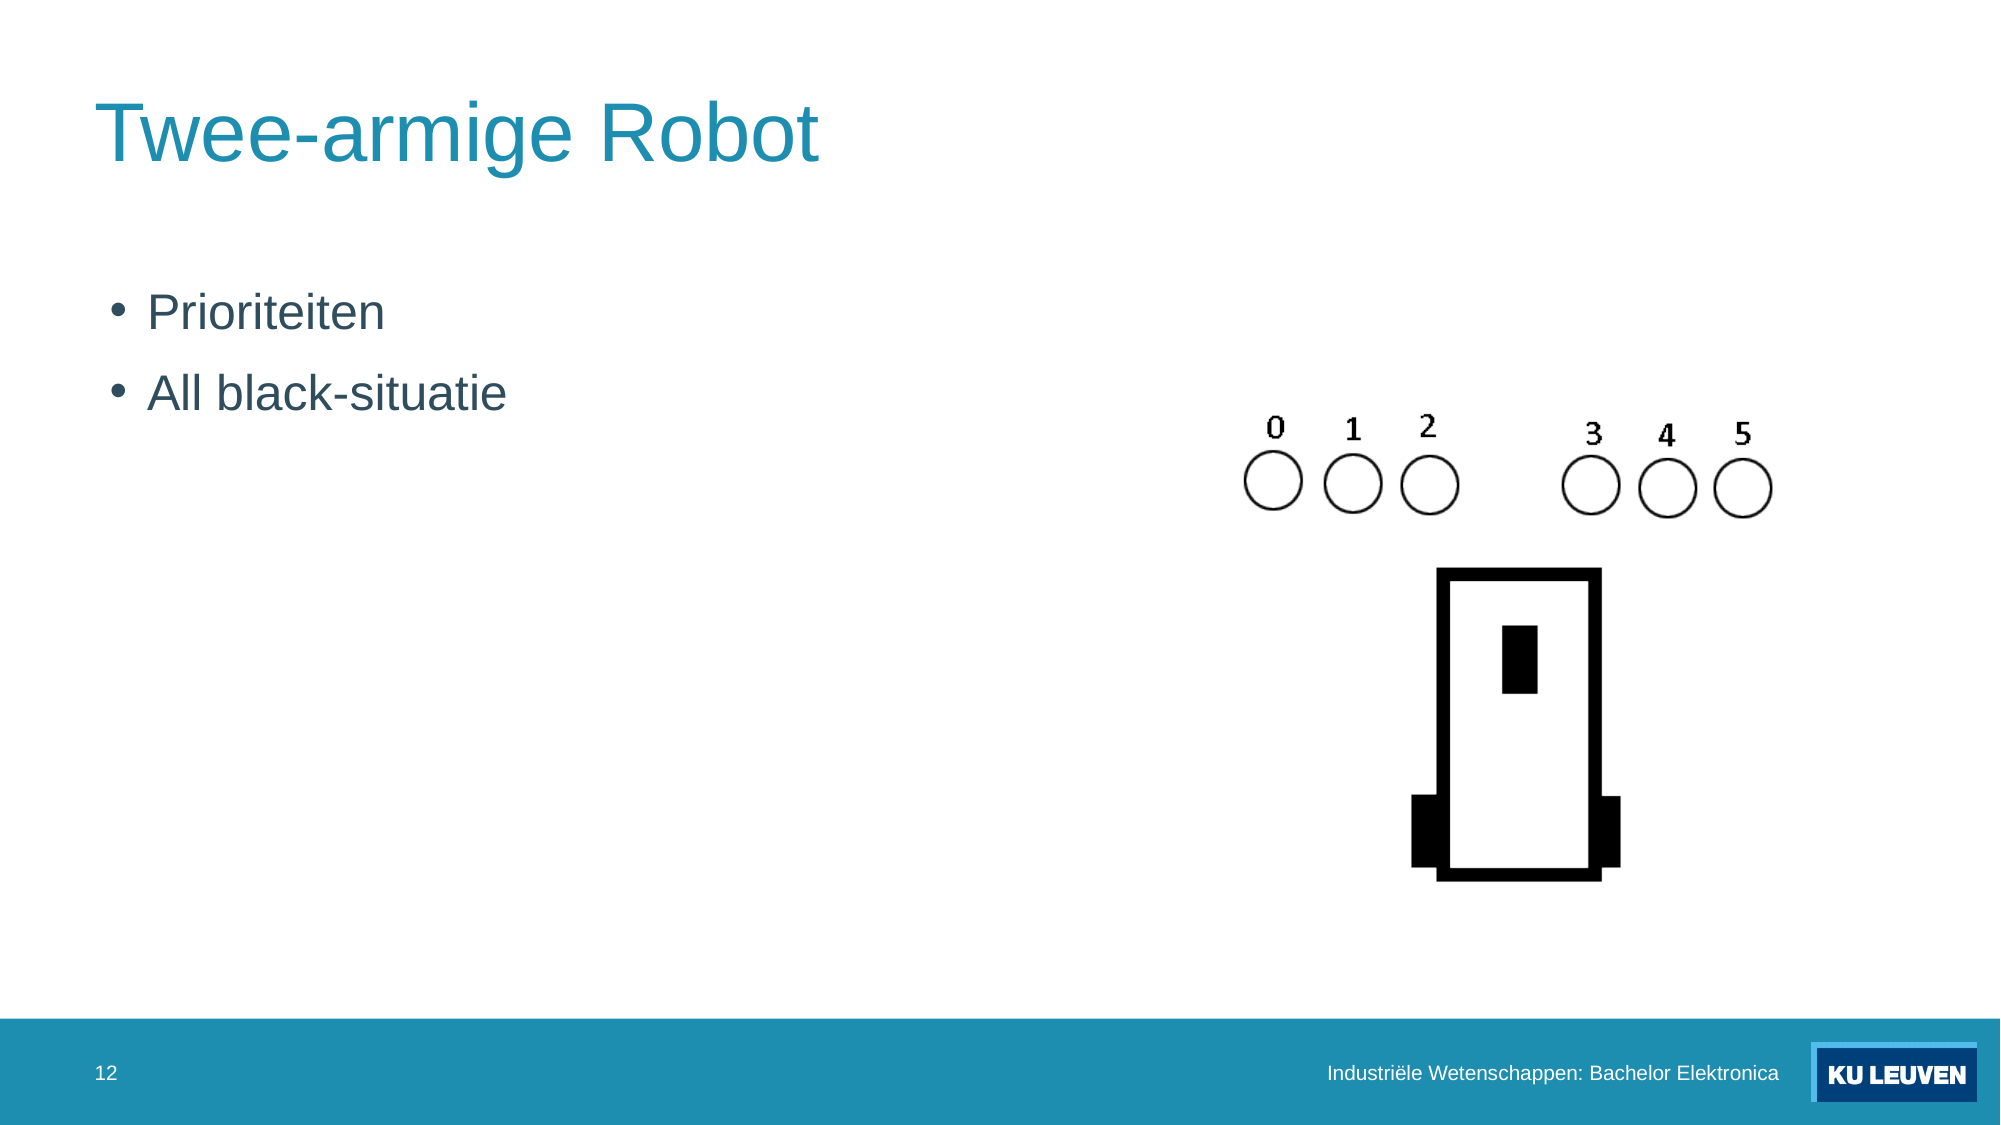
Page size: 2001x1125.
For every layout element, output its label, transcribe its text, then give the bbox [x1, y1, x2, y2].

footer Industriële Wetenschappen: Bachelor Elektronica [989, 1018, 1809, 1125]
picture [1222, 375, 1809, 901]
list Prioriteiten All black-situatie [94, 271, 1906, 1004]
picture [1811, 1042, 1977, 1102]
title Twee-armige Robot [94, 33, 1906, 223]
slide_number 12 [94, 1018, 201, 1125]
